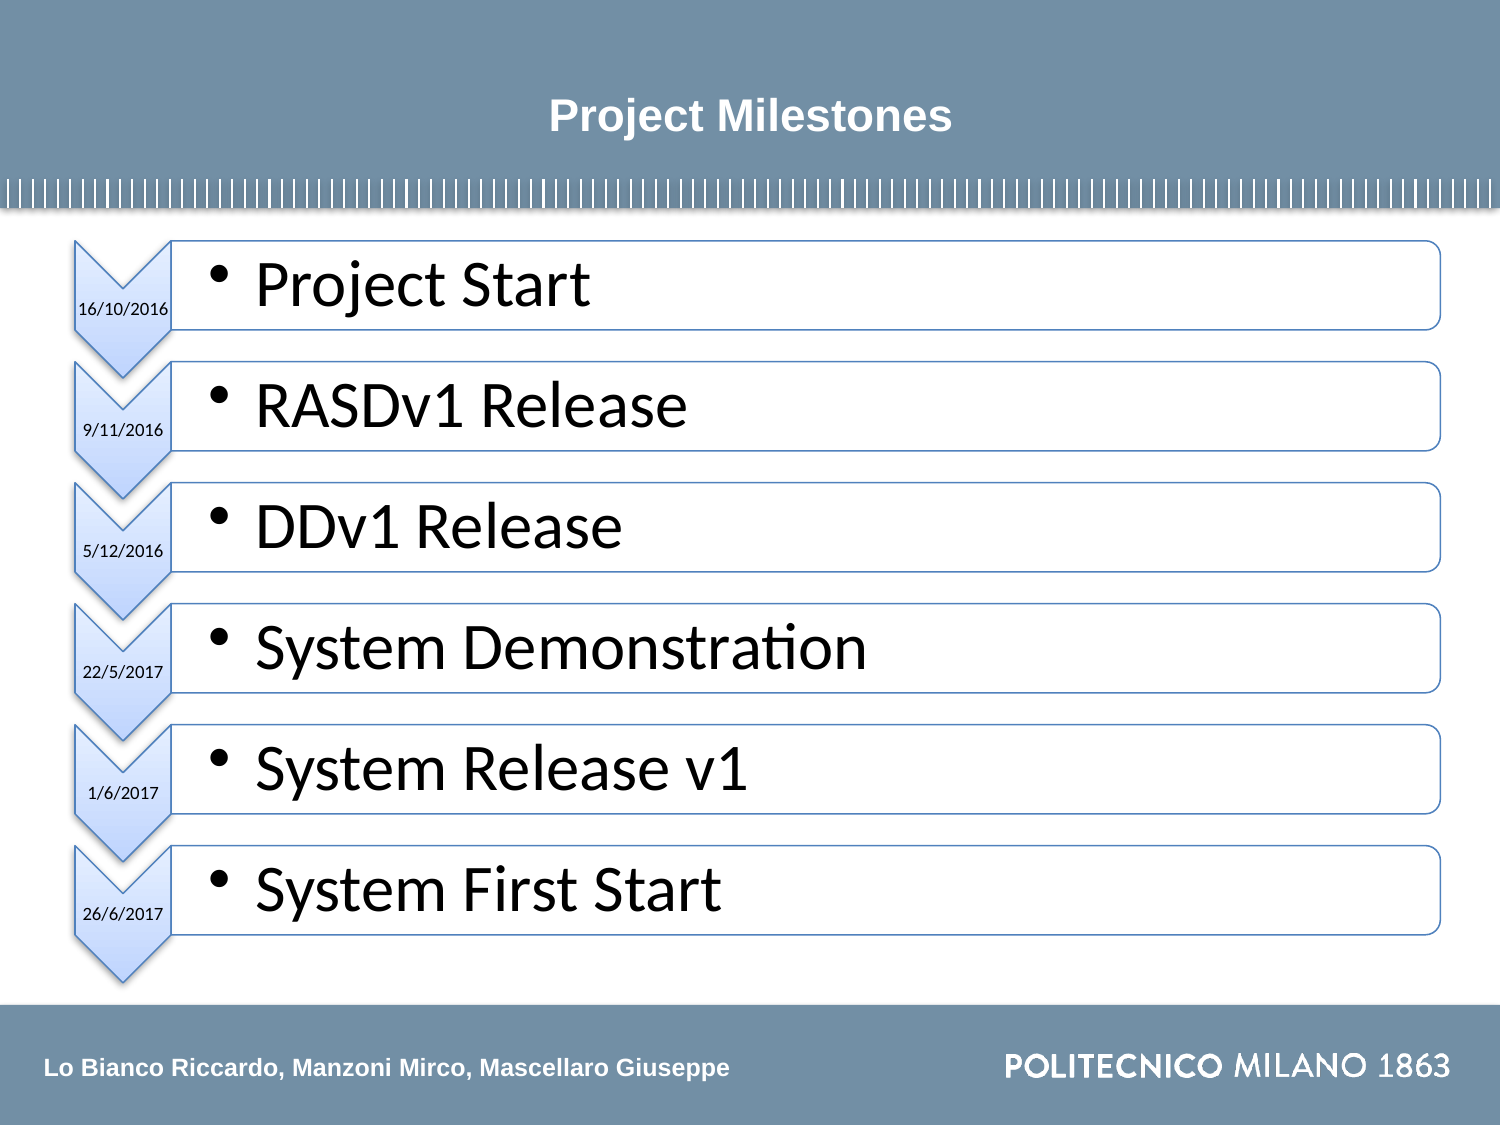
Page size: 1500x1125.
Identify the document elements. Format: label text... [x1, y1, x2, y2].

picture [999, 1041, 1456, 1089]
title Project Milestones [47, 22, 1455, 161]
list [74, 240, 1441, 984]
